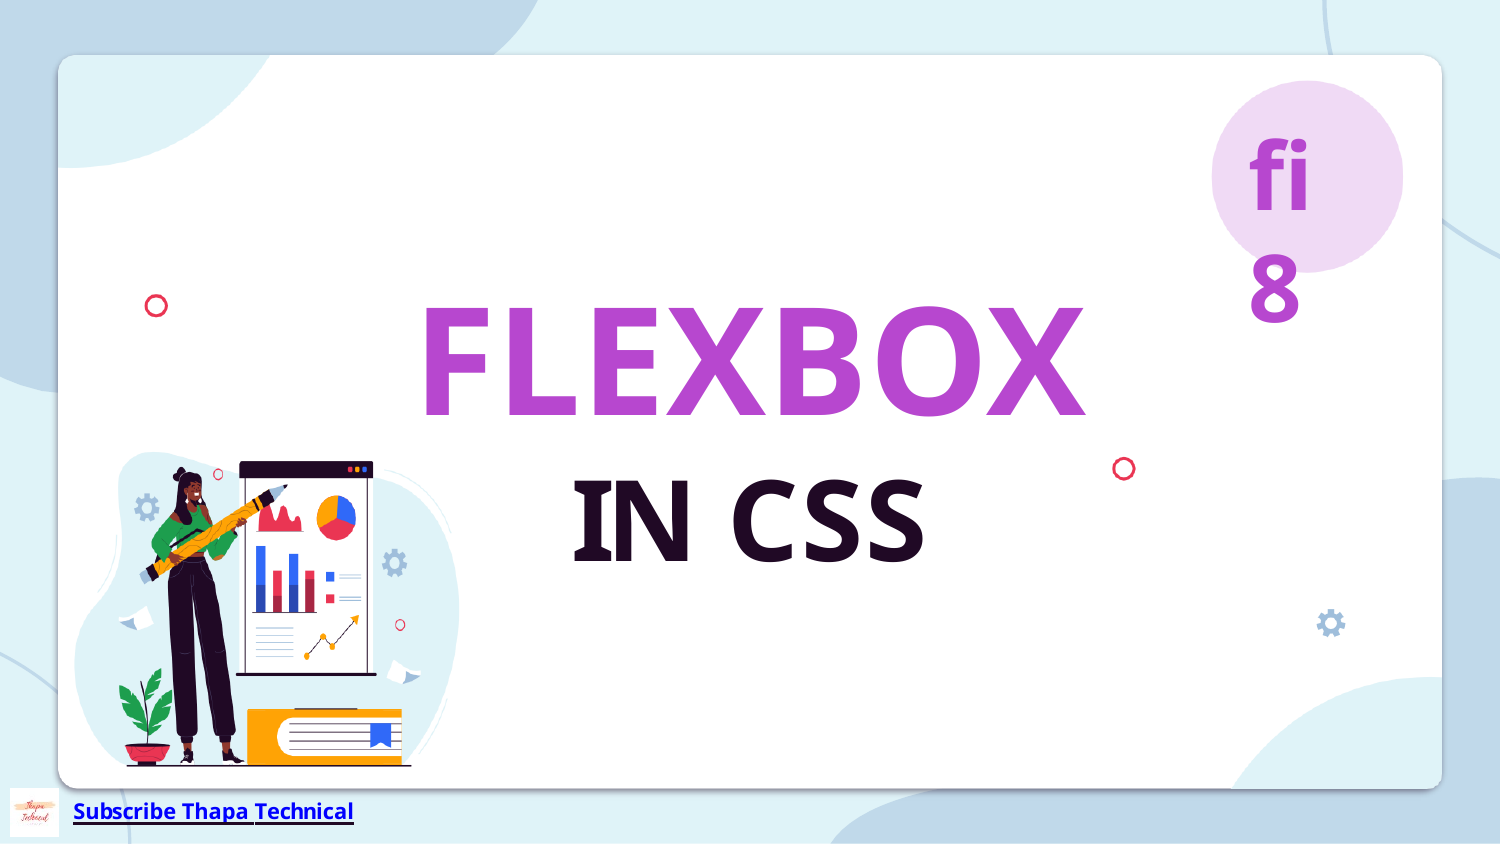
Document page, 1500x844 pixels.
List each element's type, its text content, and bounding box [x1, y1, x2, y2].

picture [10, 48, 1451, 837]
text_box Subscribe Thapa Technical [71, 797, 378, 828]
